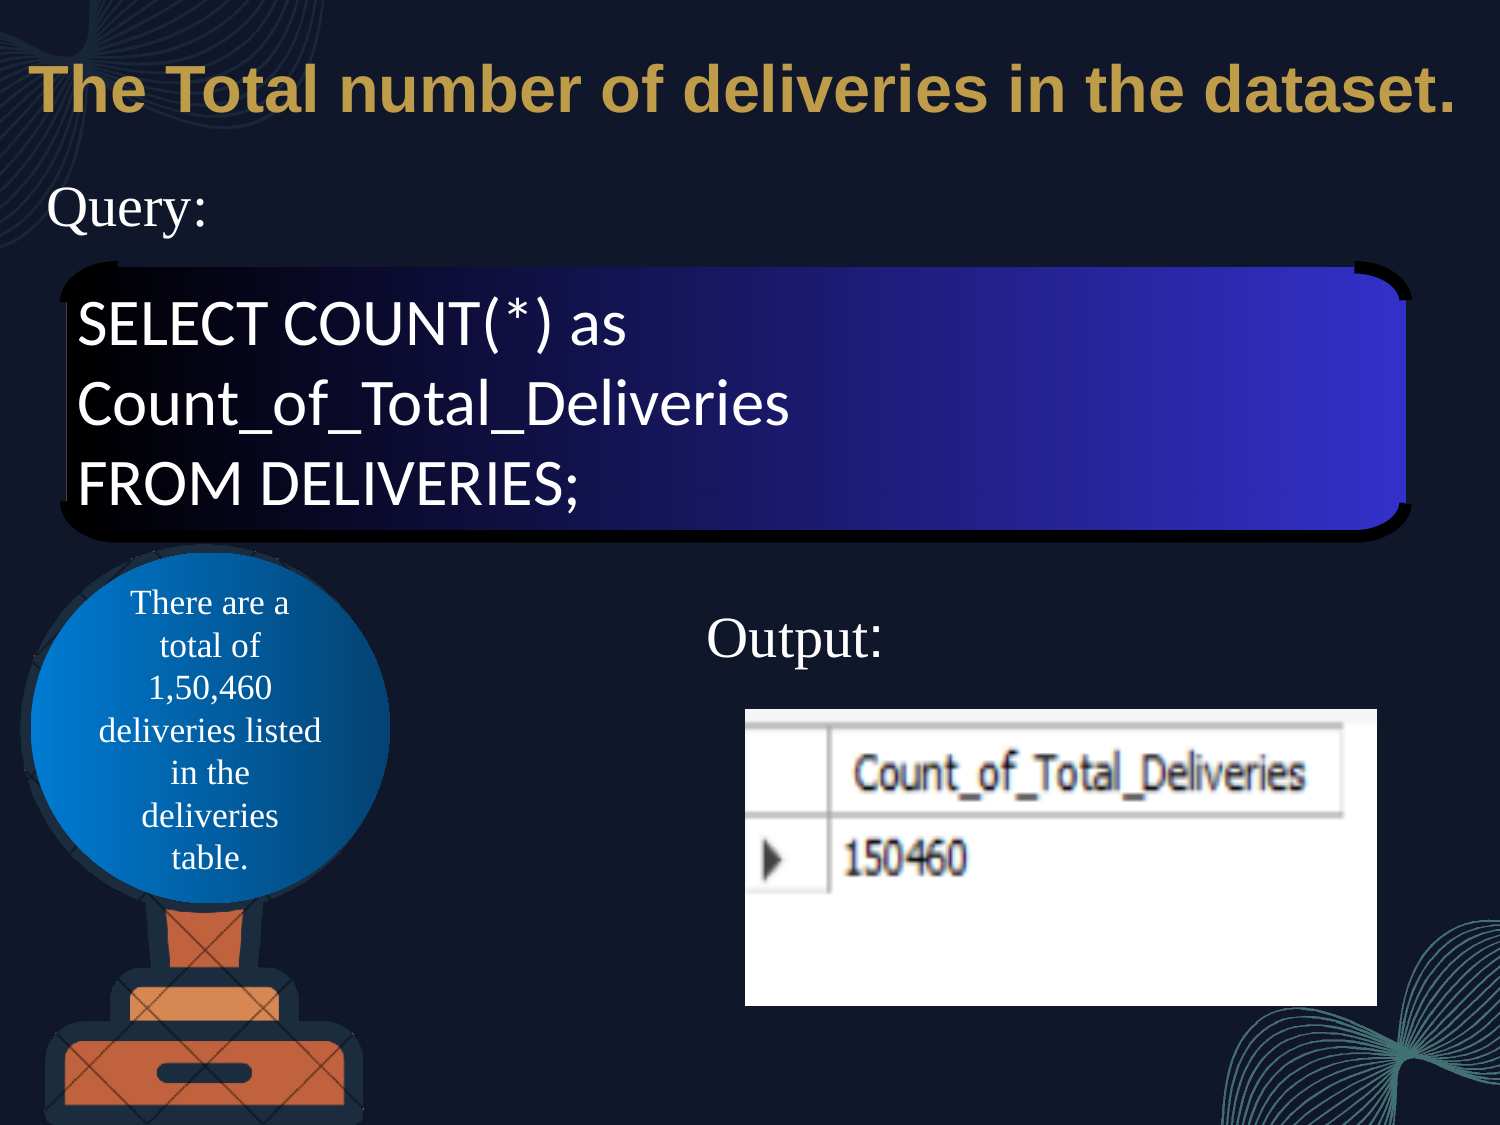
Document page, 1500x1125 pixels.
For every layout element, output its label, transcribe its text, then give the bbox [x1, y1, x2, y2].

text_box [62, 264, 1410, 539]
picture [20, 544, 390, 1125]
text_box Query: [31, 160, 269, 252]
text_box Output: [692, 591, 901, 677]
picture [745, 709, 1378, 1006]
title The Total number of deliveries in the dataset. [13, 30, 1477, 141]
